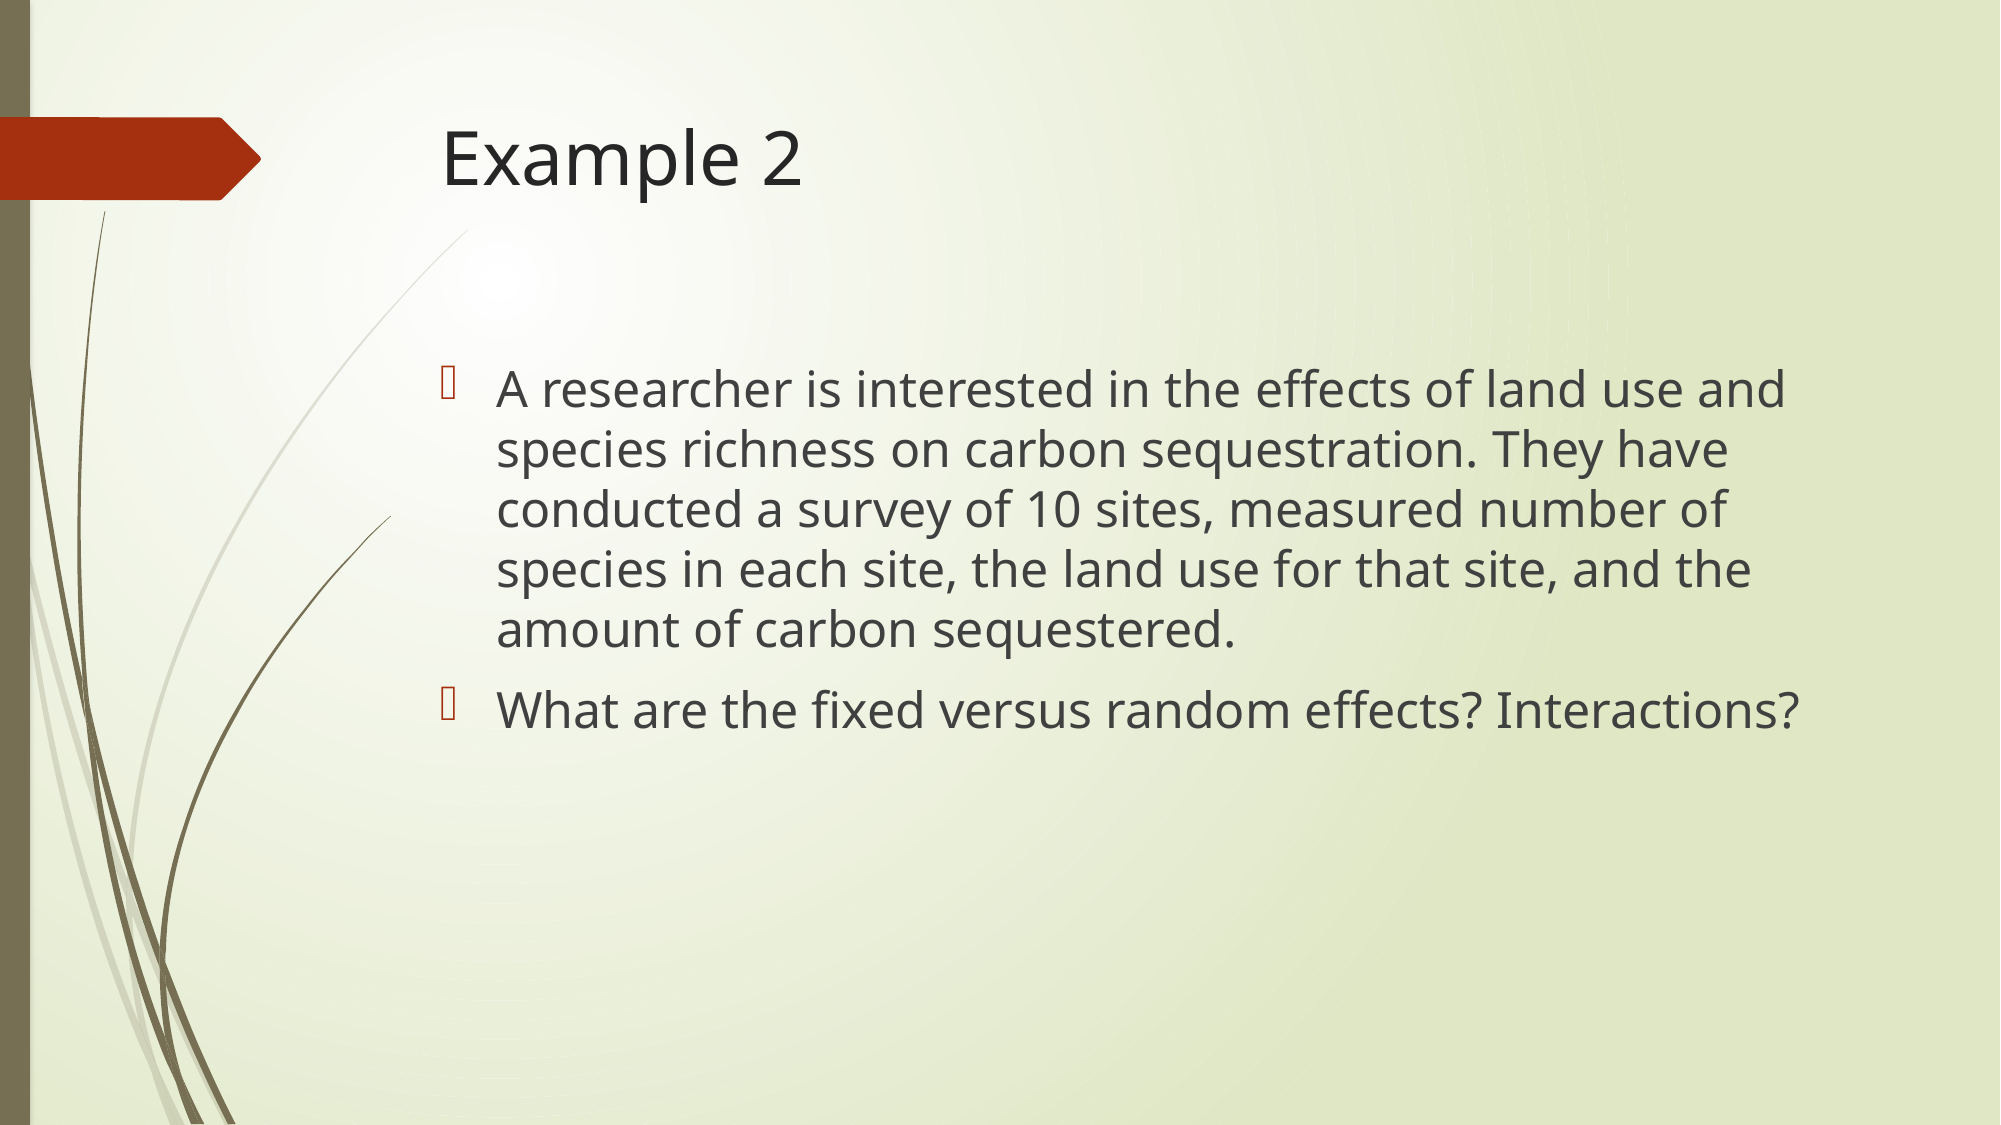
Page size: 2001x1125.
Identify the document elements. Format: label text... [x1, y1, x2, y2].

list A researcher is interested in the effects of land use and species richness on carbon sequestration. They have conducted a survey of 10 sites, measured number of species in each site, the land use for that site, and the amount of carbon sequestered. What are the fixed versus random effects? Interactions? [424, 350, 1888, 970]
title Example 2 [425, 102, 1888, 313]
